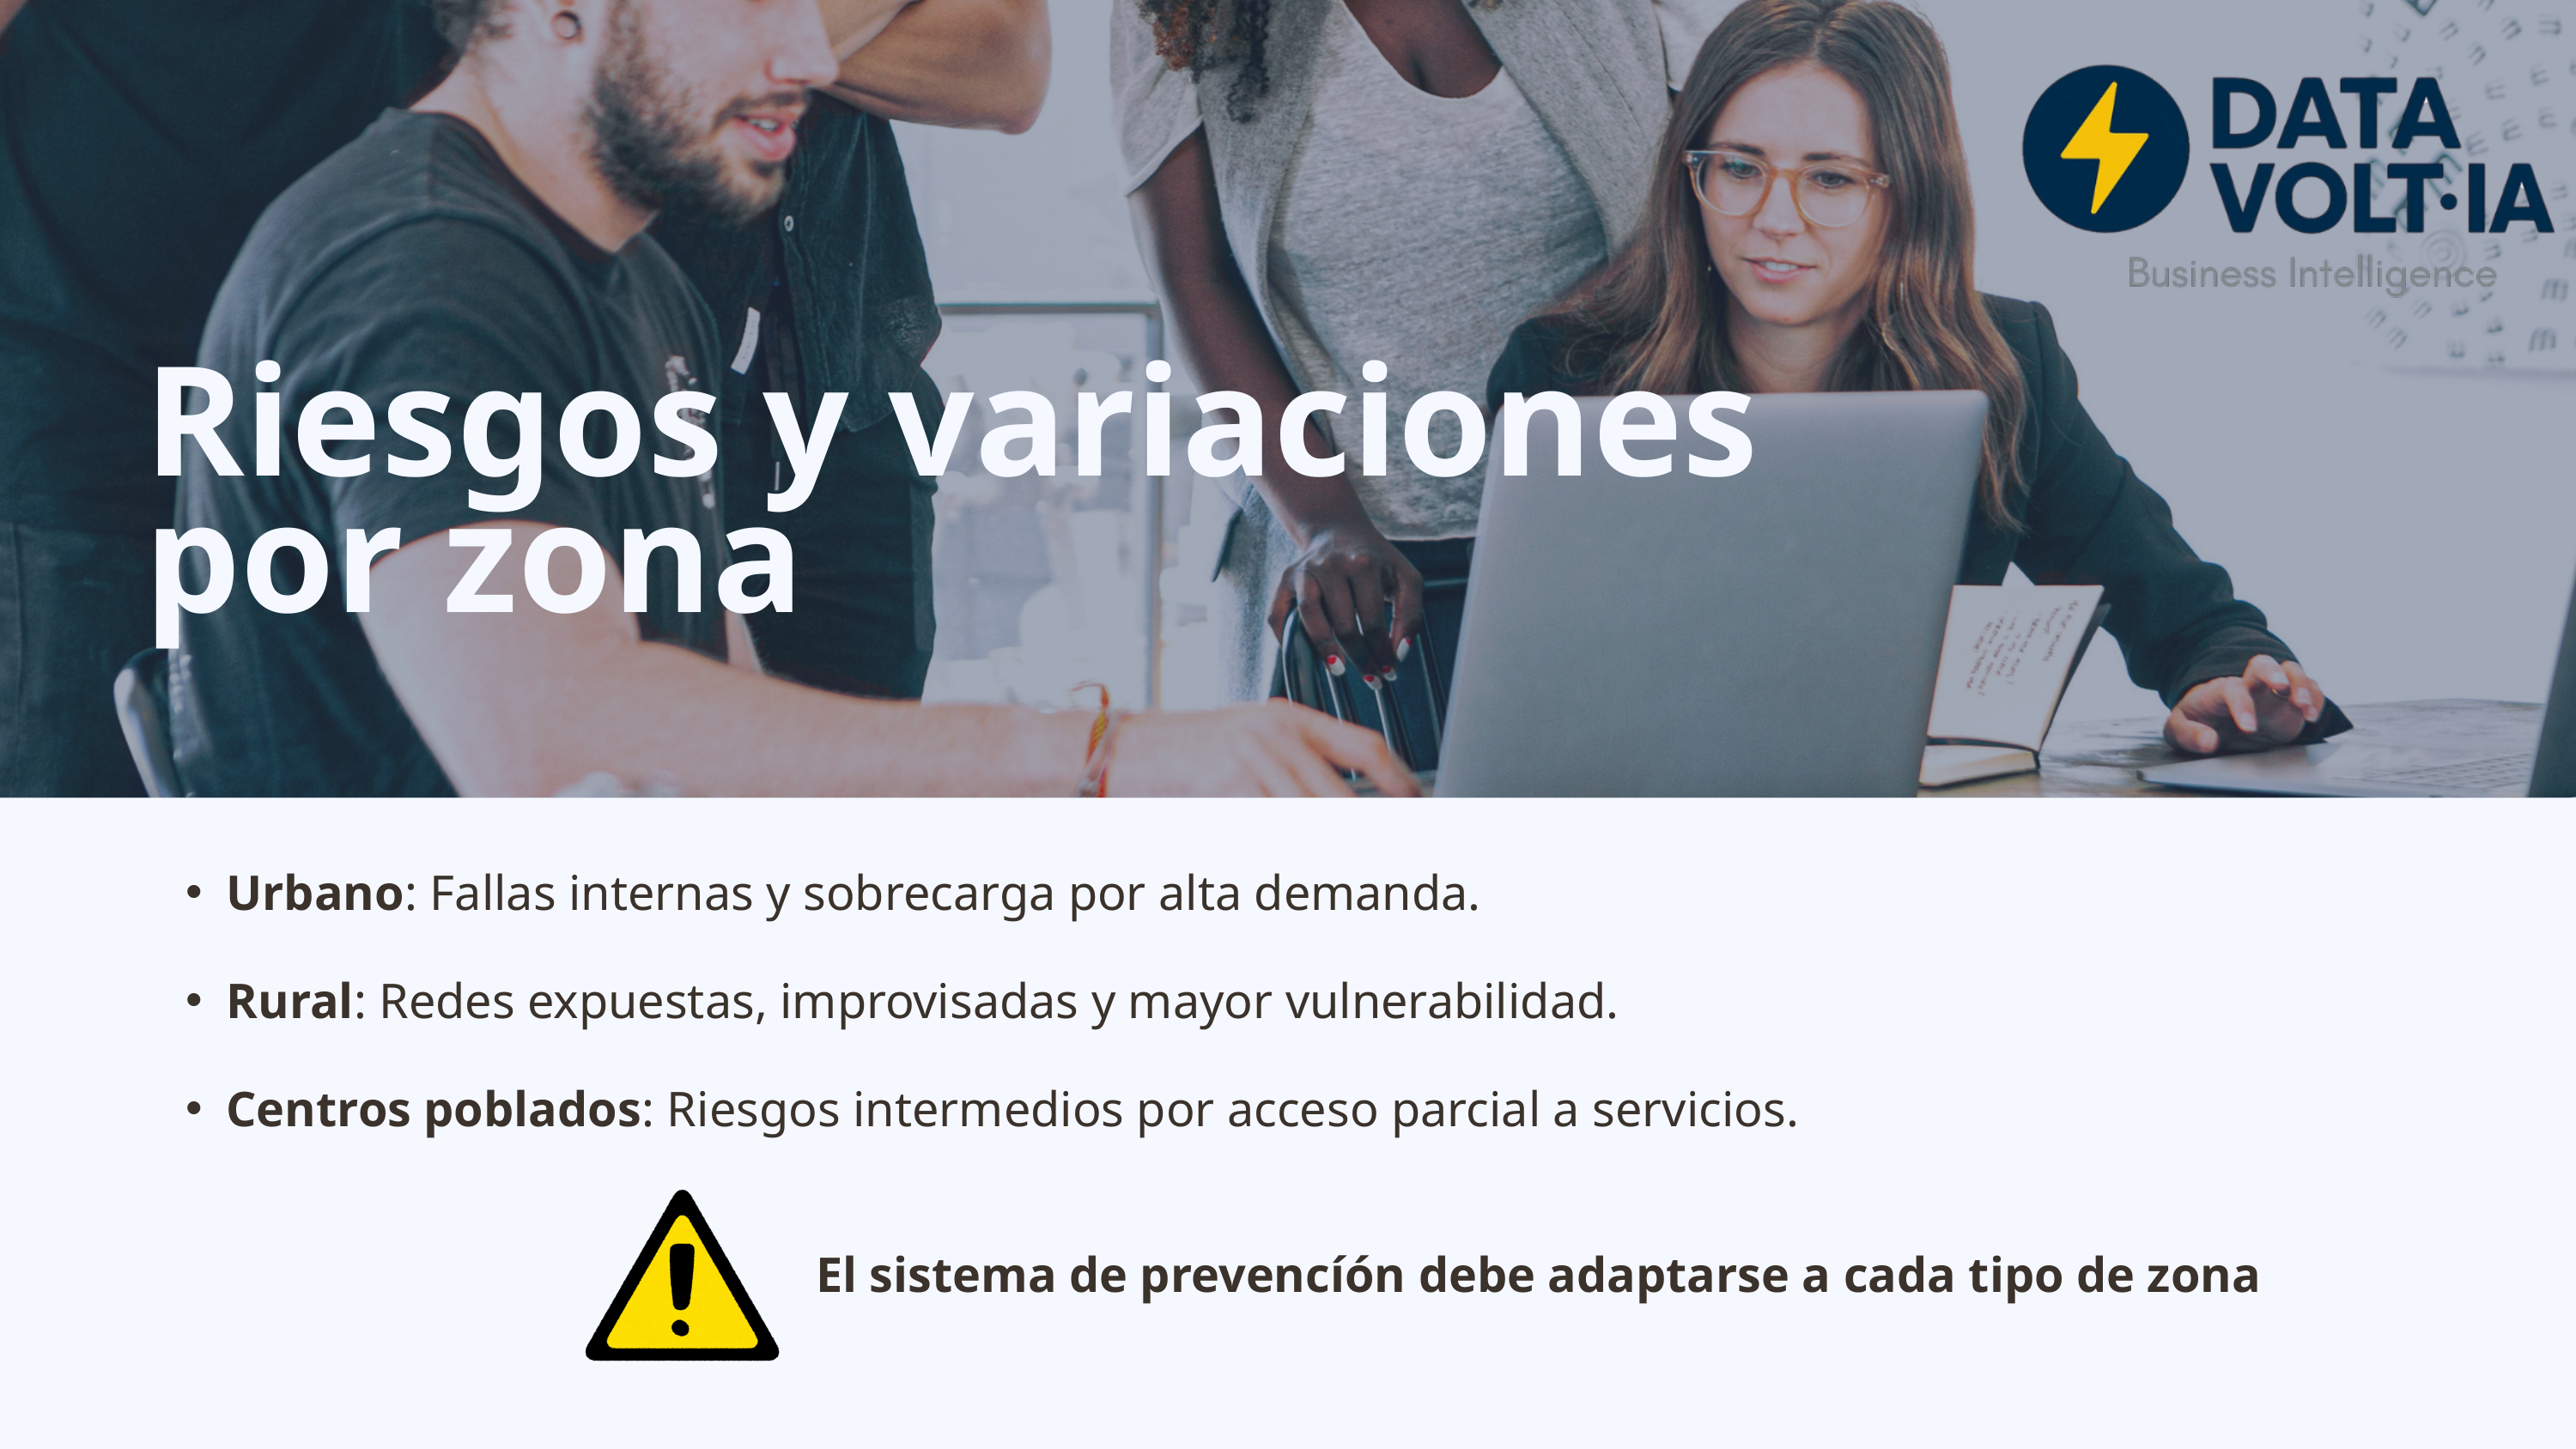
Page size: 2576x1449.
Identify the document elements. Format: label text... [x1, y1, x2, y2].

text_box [0, 0, 2576, 798]
text_box El sistema de prevencíón debe adaptarse a cada tipo de zona [816, 1247, 2293, 1302]
text_box [585, 1191, 780, 1361]
text_box Urbano: Fallas internas y sobrecarga por alta demanda. Rural: Redes expuestas, improvisadas y mayor vulnerabilidad. Centros poblados: Riesgos intermedios por acceso parcial a servicios. [144, 865, 2515, 1191]
